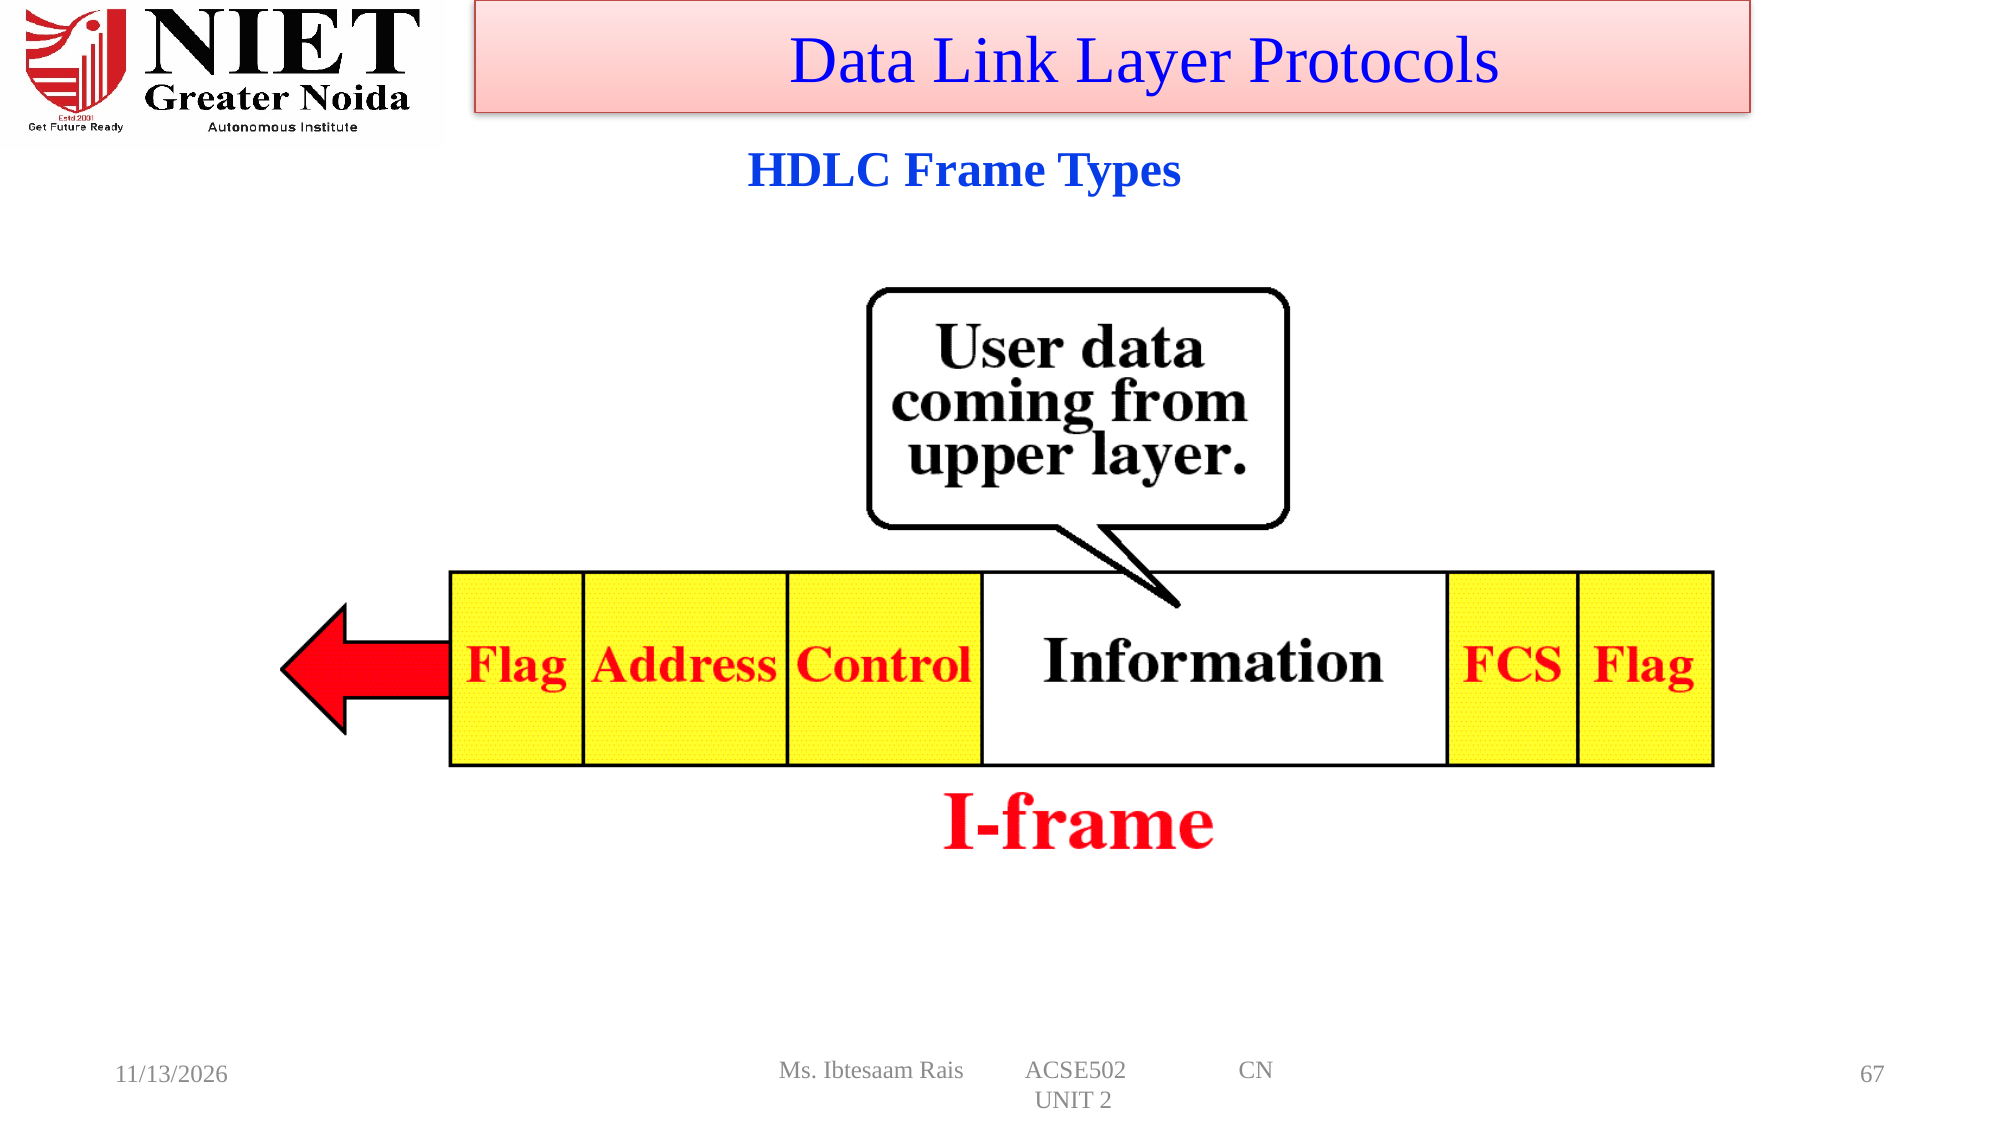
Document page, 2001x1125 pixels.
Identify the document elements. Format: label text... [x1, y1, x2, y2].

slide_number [99, 1042, 567, 1103]
text_box HDLC Frame Types [732, 128, 1197, 204]
picture [279, 285, 1715, 868]
slide_number 67 [1433, 1042, 1900, 1103]
text_box Data Link Layer Protocols [474, 0, 1751, 113]
footer Ms. Ibtesaam Rais ACSE502 CN UNIT 2 [762, 1042, 1329, 1125]
picture [0, 0, 445, 149]
